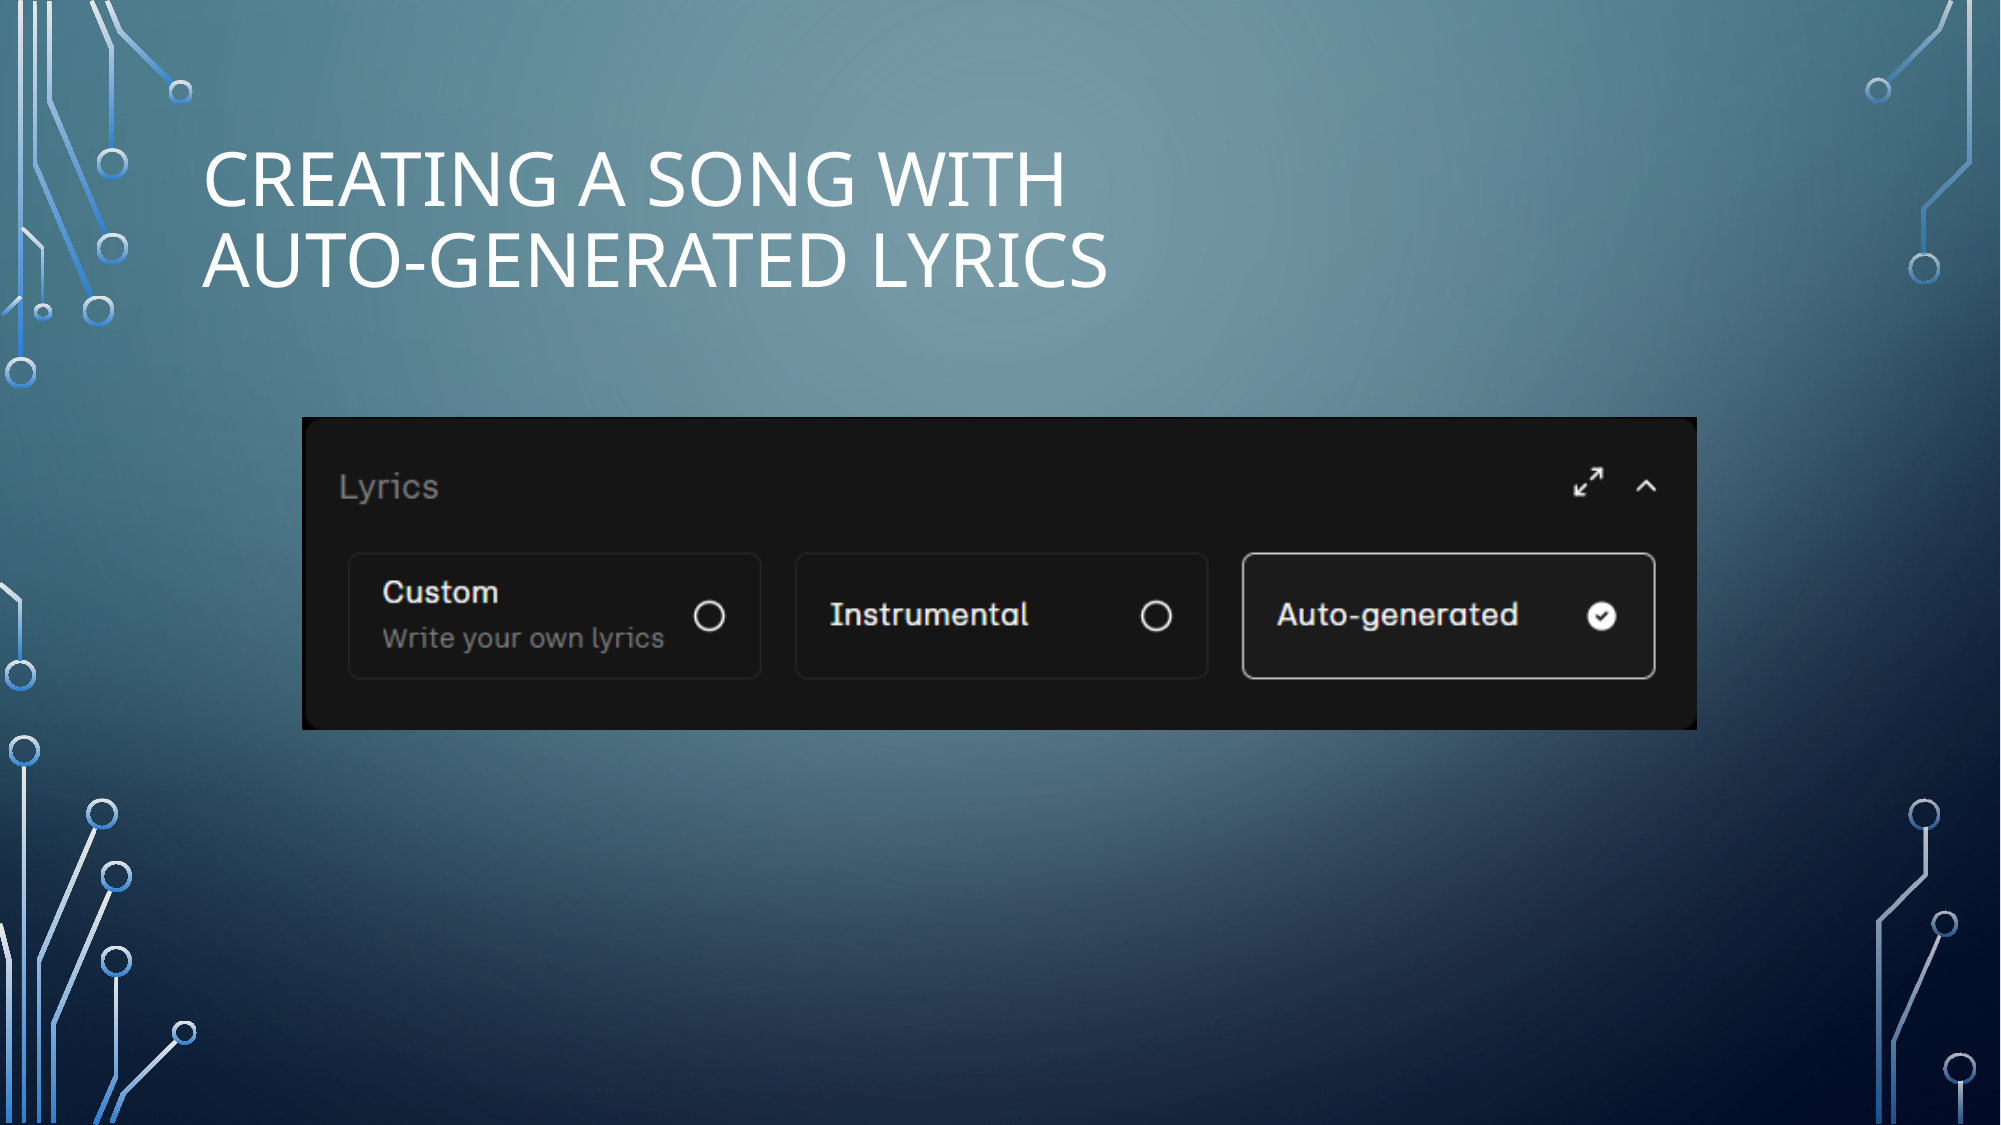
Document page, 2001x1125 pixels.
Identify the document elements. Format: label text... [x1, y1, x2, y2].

picture [302, 417, 1697, 731]
title Creating a Song with auto-generated lyrics [187, 101, 1813, 344]
